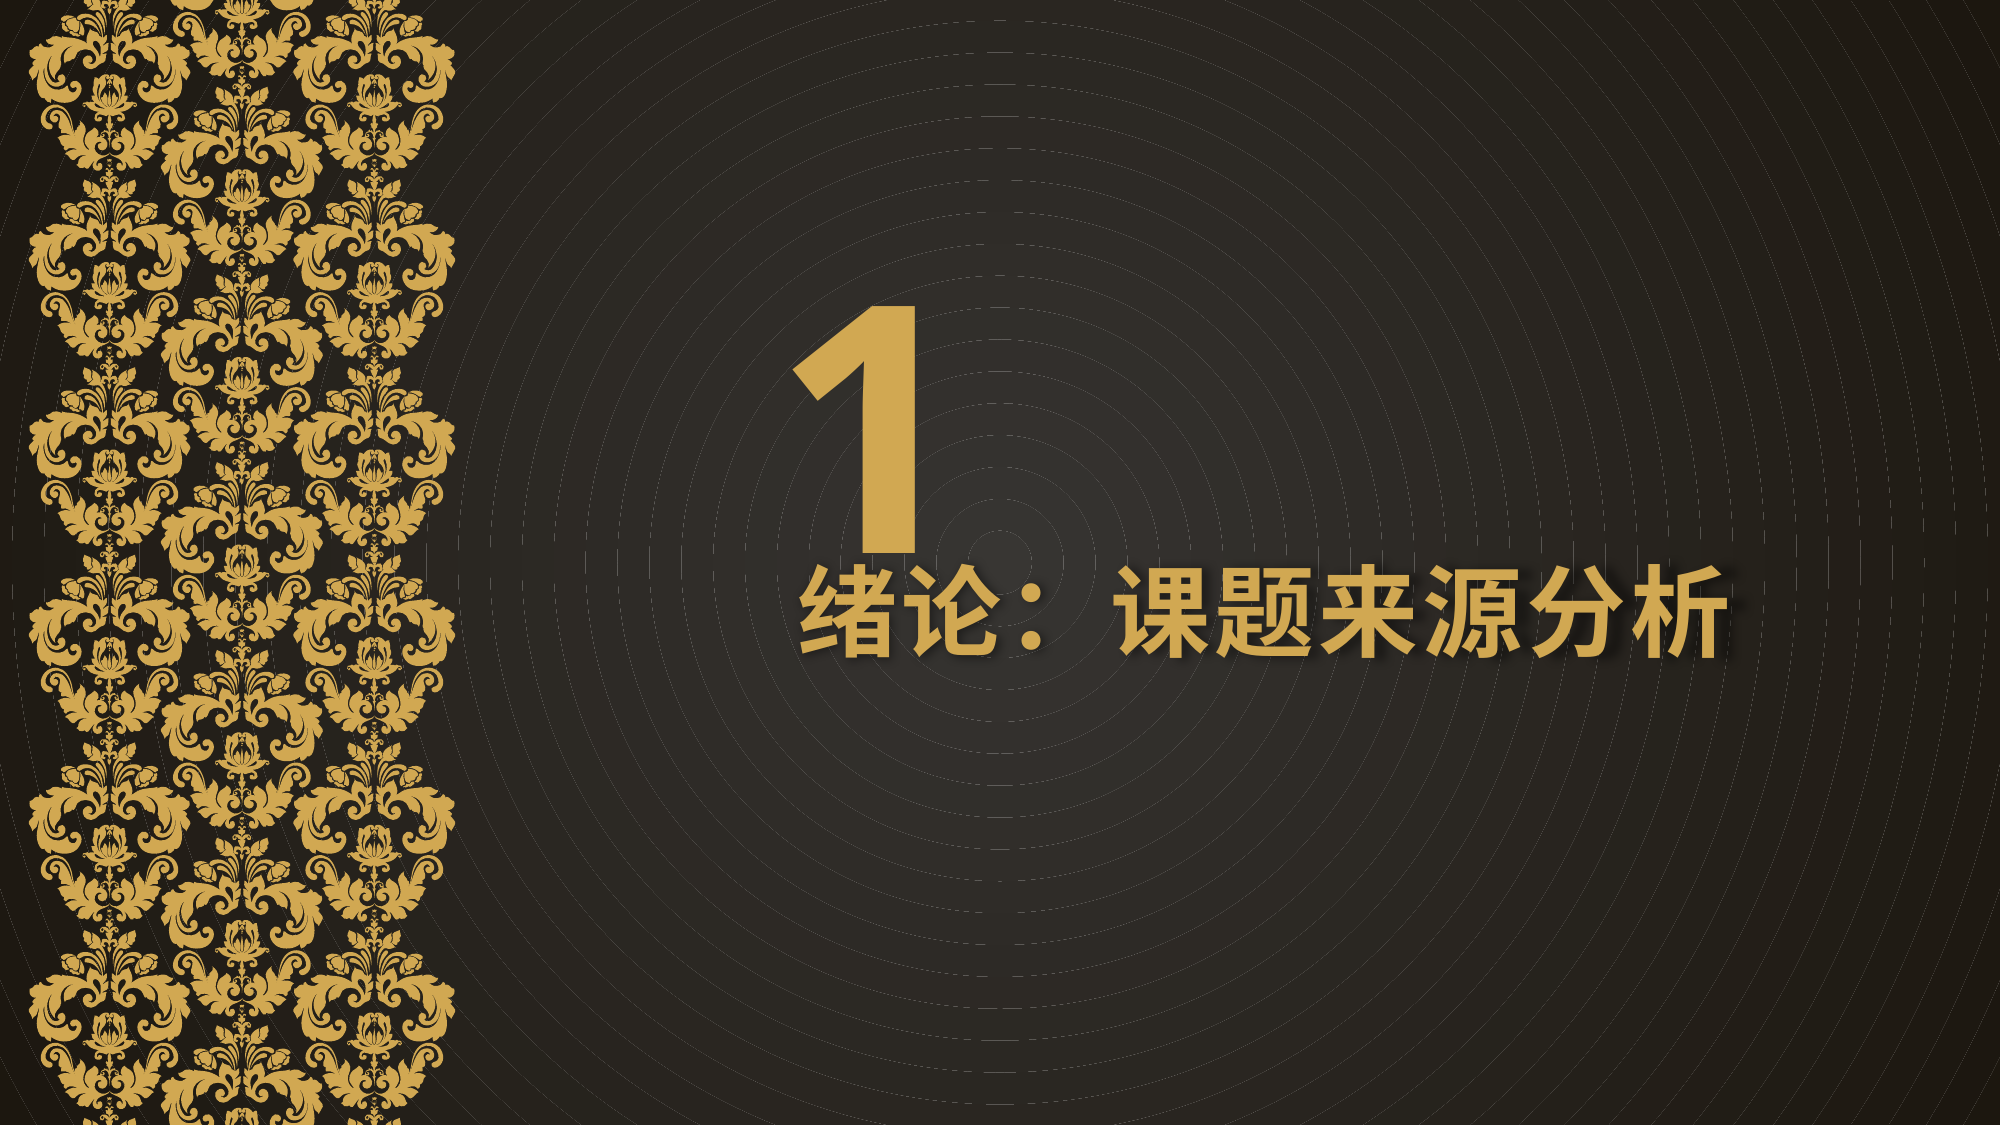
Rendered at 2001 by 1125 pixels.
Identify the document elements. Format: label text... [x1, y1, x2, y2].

text_box 绪论：课题来源分析 [783, 541, 1747, 677]
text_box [27, 0, 457, 1125]
text_box 1 [757, 200, 986, 631]
